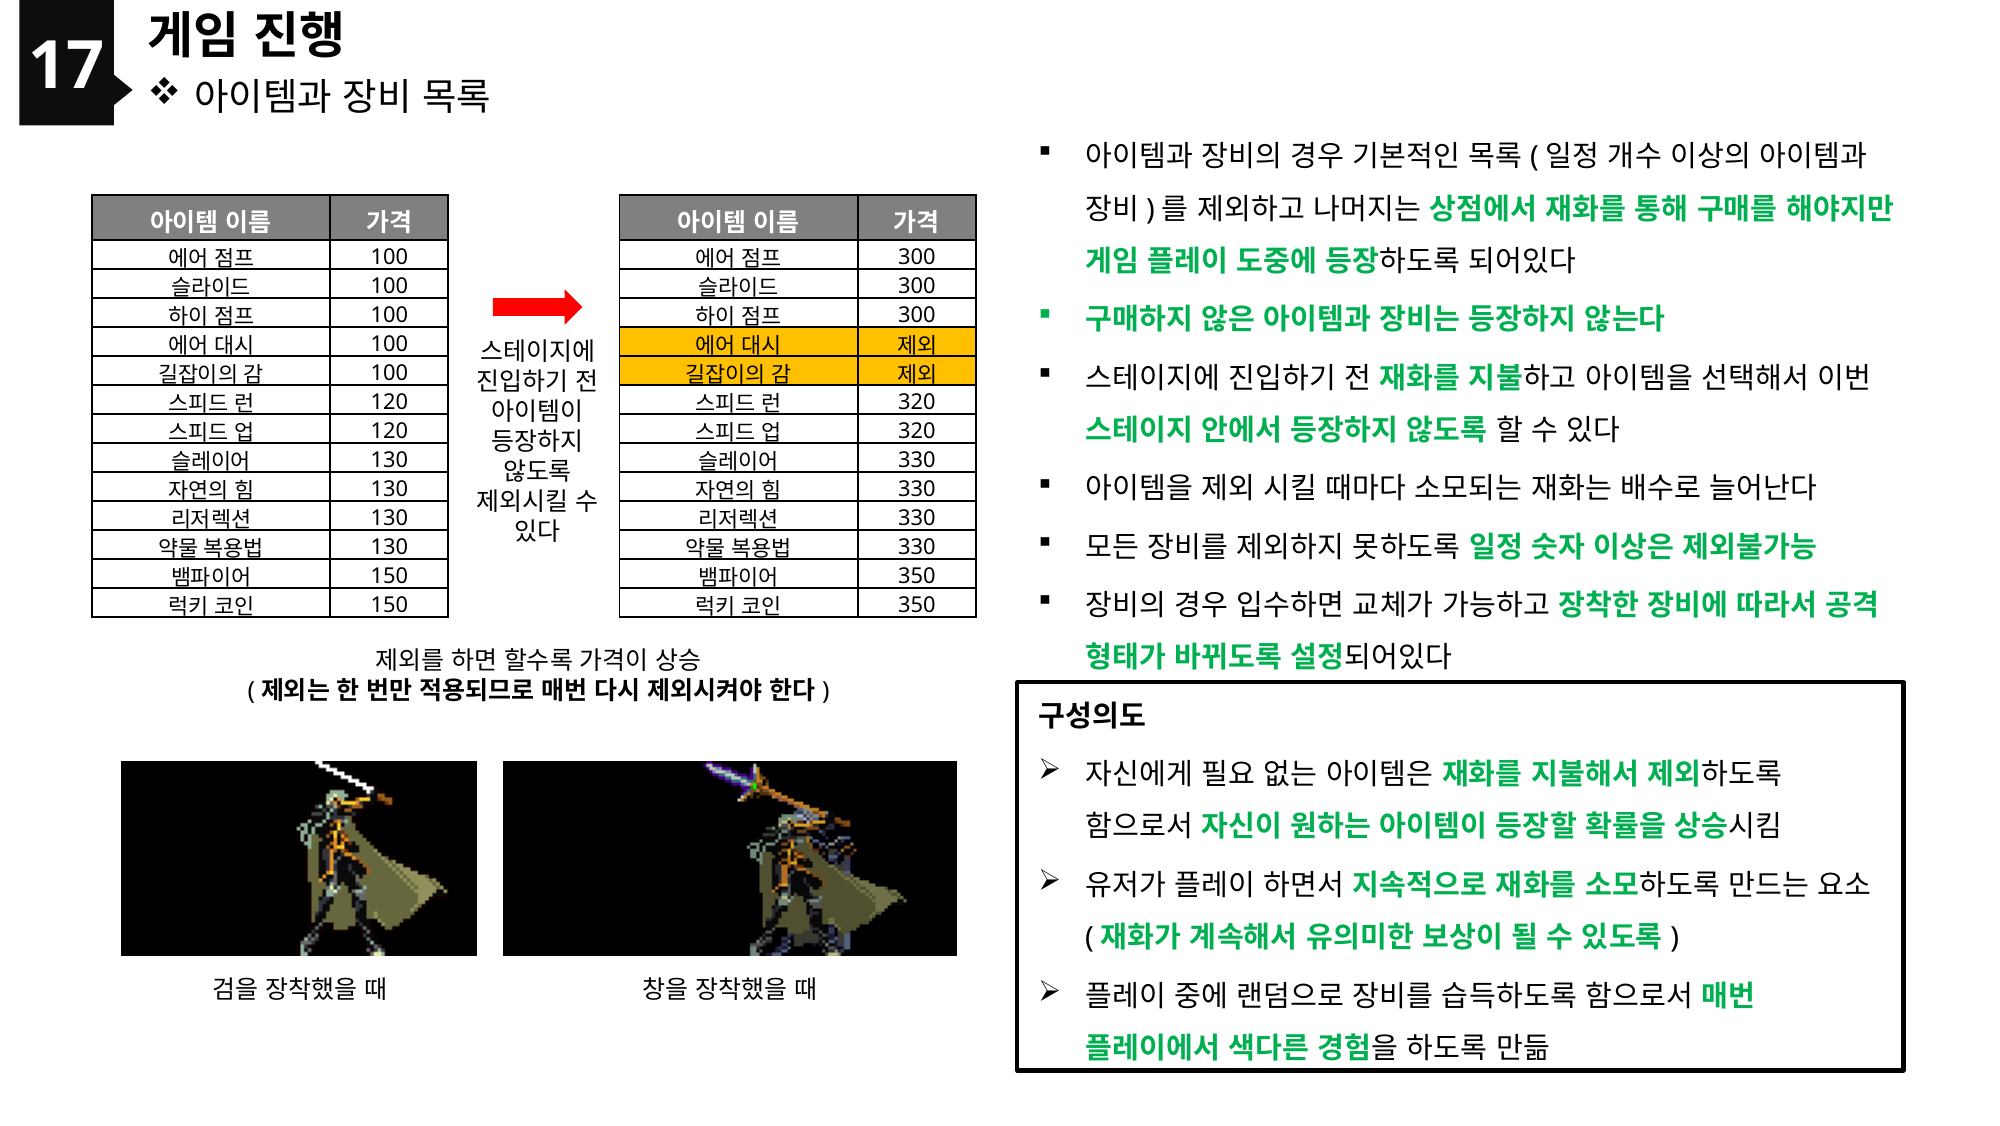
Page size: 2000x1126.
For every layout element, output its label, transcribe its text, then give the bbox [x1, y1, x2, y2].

table_cell 자연의 힘 [93, 473, 329, 500]
table_cell 슬레이어 [620, 444, 857, 471]
table_cell 330 [859, 502, 975, 529]
table_cell 100 [331, 357, 447, 384]
table_cell 130 [331, 473, 447, 500]
text_box [490, 287, 585, 327]
table_cell 330 [859, 444, 975, 471]
table_cell 130 [331, 531, 447, 558]
table_cell 에어 점프 [620, 241, 857, 268]
table_cell 제외 [859, 357, 975, 384]
table_cell 스피드 런 [620, 386, 857, 413]
table_cell 150 [331, 560, 447, 587]
table_cell 120 [331, 386, 447, 413]
table_cell 에어 점프 [93, 241, 329, 268]
table_cell 320 [859, 415, 975, 442]
list 17 [0, 0, 133, 123]
list 아이템과 장비 목록 [132, 68, 1237, 123]
table_cell 하이 점프 [93, 299, 329, 326]
table_cell 100 [331, 328, 447, 355]
table_cell 330 [859, 473, 975, 500]
table_cell 130 [331, 444, 447, 471]
table_cell 130 [331, 502, 447, 529]
table_cell 하이 점프 [620, 299, 857, 326]
table_cell 100 [331, 241, 447, 268]
table_cell 300 [859, 241, 975, 268]
table_cell 리저렉션 [620, 502, 857, 529]
table_cell 100 [331, 299, 447, 326]
table_cell 뱀파이어 [620, 560, 857, 587]
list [121, 761, 477, 956]
table_cell 300 [859, 270, 975, 297]
table_cell 에어 대시 [620, 328, 857, 355]
table_cell 100 [331, 270, 447, 297]
table_cell 길잡이의 감 [93, 357, 329, 384]
table_cell 약물 복용법 [620, 531, 857, 558]
table_cell 슬라이드 [93, 270, 329, 297]
table_cell 스피드 런 [93, 386, 329, 413]
table_cell 자연의 힘 [620, 473, 857, 500]
table_cell 350 [859, 560, 975, 587]
table_cell 스피드 업 [93, 415, 329, 442]
table_header 아이템 이름 [620, 196, 857, 239]
text_box 스테이지에 진입하기 전 아이템이 등장하지 않도록 제외시킬 수 있다 [461, 328, 614, 553]
text_box 창을 장착했을 때 [627, 966, 833, 1011]
table_cell 150 [331, 589, 447, 616]
table_cell 스피드 업 [620, 415, 857, 442]
text_box 검을 장착했을 때 [197, 966, 403, 1011]
table_cell 에어 대시 [93, 328, 329, 355]
table_header 가격 [859, 196, 975, 239]
picture [503, 761, 958, 956]
table_cell 120 [331, 415, 447, 442]
text_box [1015, 680, 1906, 1073]
table_cell 330 [859, 531, 975, 558]
table_cell 럭키 코인 [620, 589, 857, 616]
table_header 아이템 이름 [93, 196, 329, 239]
table_cell 300 [859, 299, 975, 326]
list 아이템과 장비의 경우 기본적인 목록(일정 개수 이상의 아이템과 장비)를 제외하고 나머지는 상점에서 재화를 통해 구매를 해야지만 게임 플레이 도중에 등장하도록 되어있다 구매하지 않은 아이템과 장비는 등장하지 않는다 스테이지에 진입하기 전 재화를 지불하고 아이템을 선택해서 이번 스테이지 안에서 등장하지 않도록 할 수 있다 아이템을 제외 시킬 때마다 소모되는 재화는 배수로 늘어난다 모든 장비를 제외하지 못하도록 일정 숫자 이상은 제외불가능 장비의 경우 입수하면 교체가 가능하고 장착한 장비에 따라서 공격 형태가 바뀌도록 설정되어있다 구성의도 자신에게 필요 없는 아이템은 재화를 지불해서 제외하도록 함으로서 자신이 원하는 아이템이 등장할 확률을 상승시킴 유저가 플레이 하면서 지속적으로 재화를 소모하도록 만드는 요소 (재화가 계속해서 유의미한 보상이 될 수 있도록) 플레이 중에 랜덤으로 장비를 습득하도록 함으로서 매번 플레이에서 색다른 경험을 하도록 만듦 [1023, 113, 1910, 1071]
table_cell 제외 [859, 328, 975, 355]
table_cell 슬레이어 [93, 444, 329, 471]
table_header 가격 [331, 196, 447, 239]
table_cell 350 [859, 589, 975, 616]
table_cell 320 [859, 386, 975, 413]
table_cell 약물 복용법 [93, 531, 329, 558]
table_cell 슬라이드 [620, 270, 857, 297]
table_cell 리저렉션 [93, 502, 329, 529]
text_box 제외를 하면 할수록 가격이 상승 (제외는 한 번만 적용되므로 매번 다시 제외시켜야 한다) [232, 637, 845, 712]
table_cell 럭키 코인 [93, 589, 329, 616]
list 게임 진행 [132, 0, 1237, 67]
table_cell 길잡이의 감 [620, 357, 857, 384]
table_cell 뱀파이어 [93, 560, 329, 587]
